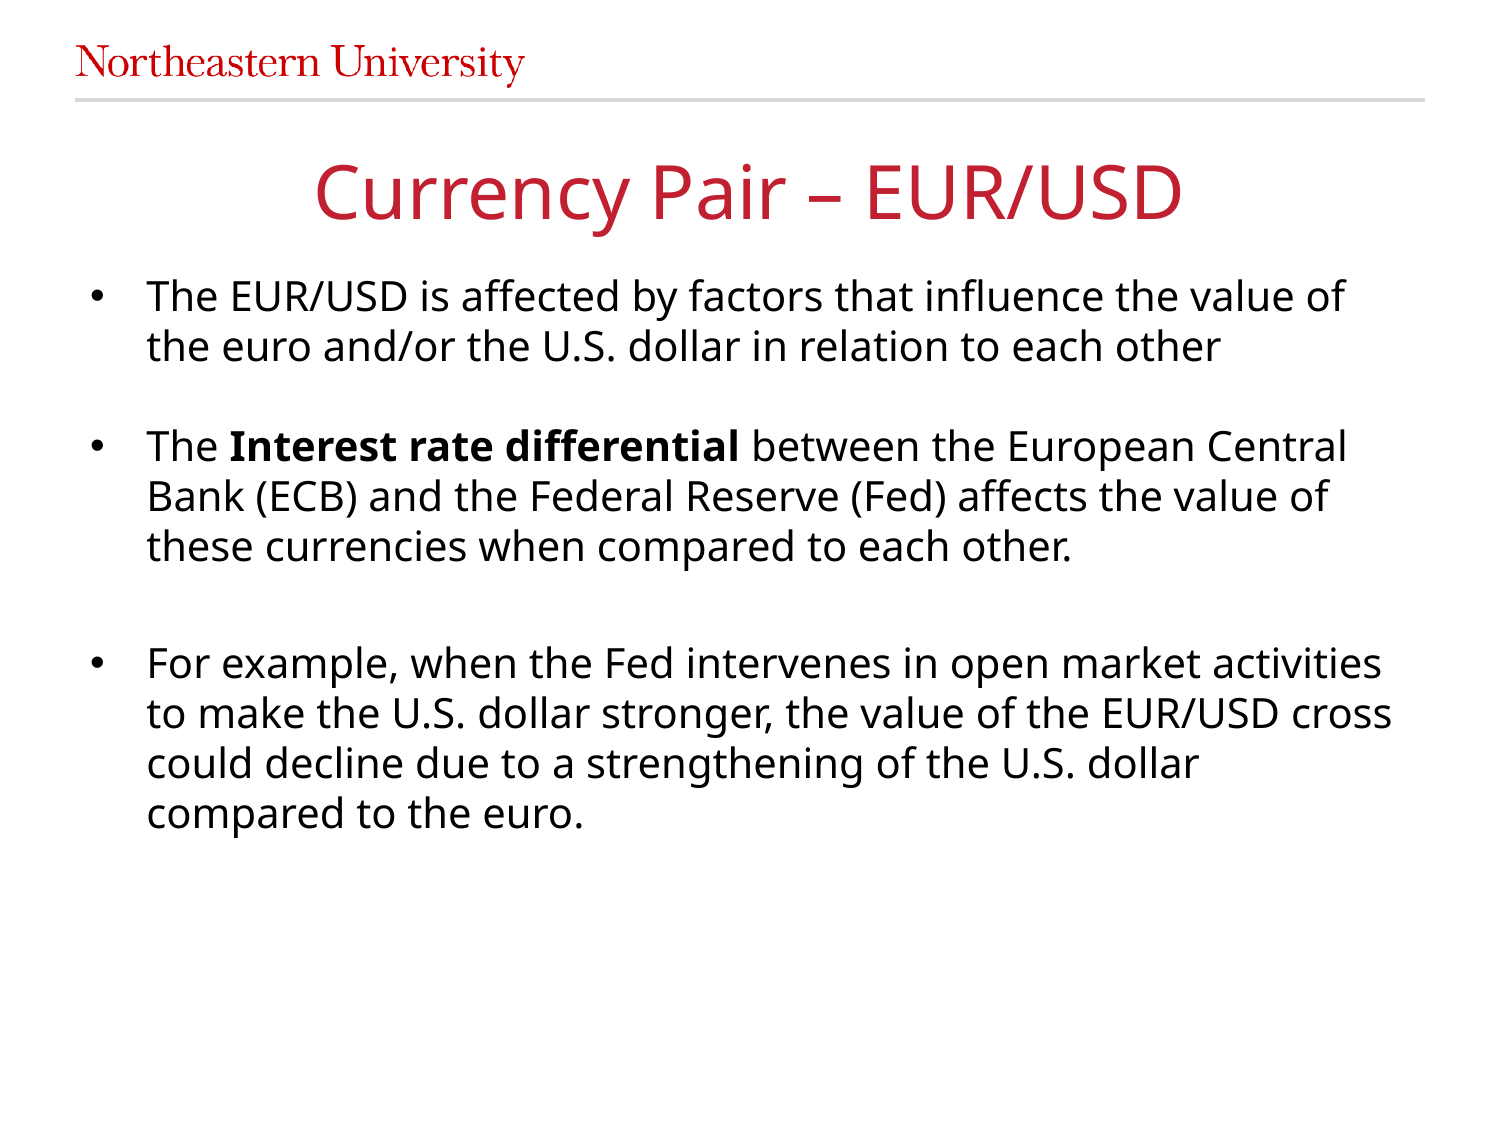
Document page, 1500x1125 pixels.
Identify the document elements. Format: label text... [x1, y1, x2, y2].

title Currency Pair – EUR/USD [75, 137, 1425, 263]
picture [75, 44, 525, 88]
list The EUR/USD is affected by factors that influence the value of the euro and/or the U.S. dollar in relation to each other The Interest rate differential between the European Central Bank (ECB) and the Federal Reserve (Fed) affects the value of these currencies when compared to each other. For example, when the Fed intervenes in open market activities to make the U.S. dollar stronger, the value of the EUR/USD cross could decline due to a strengthening of the U.S. dollar compared to the euro. [75, 263, 1425, 1005]
